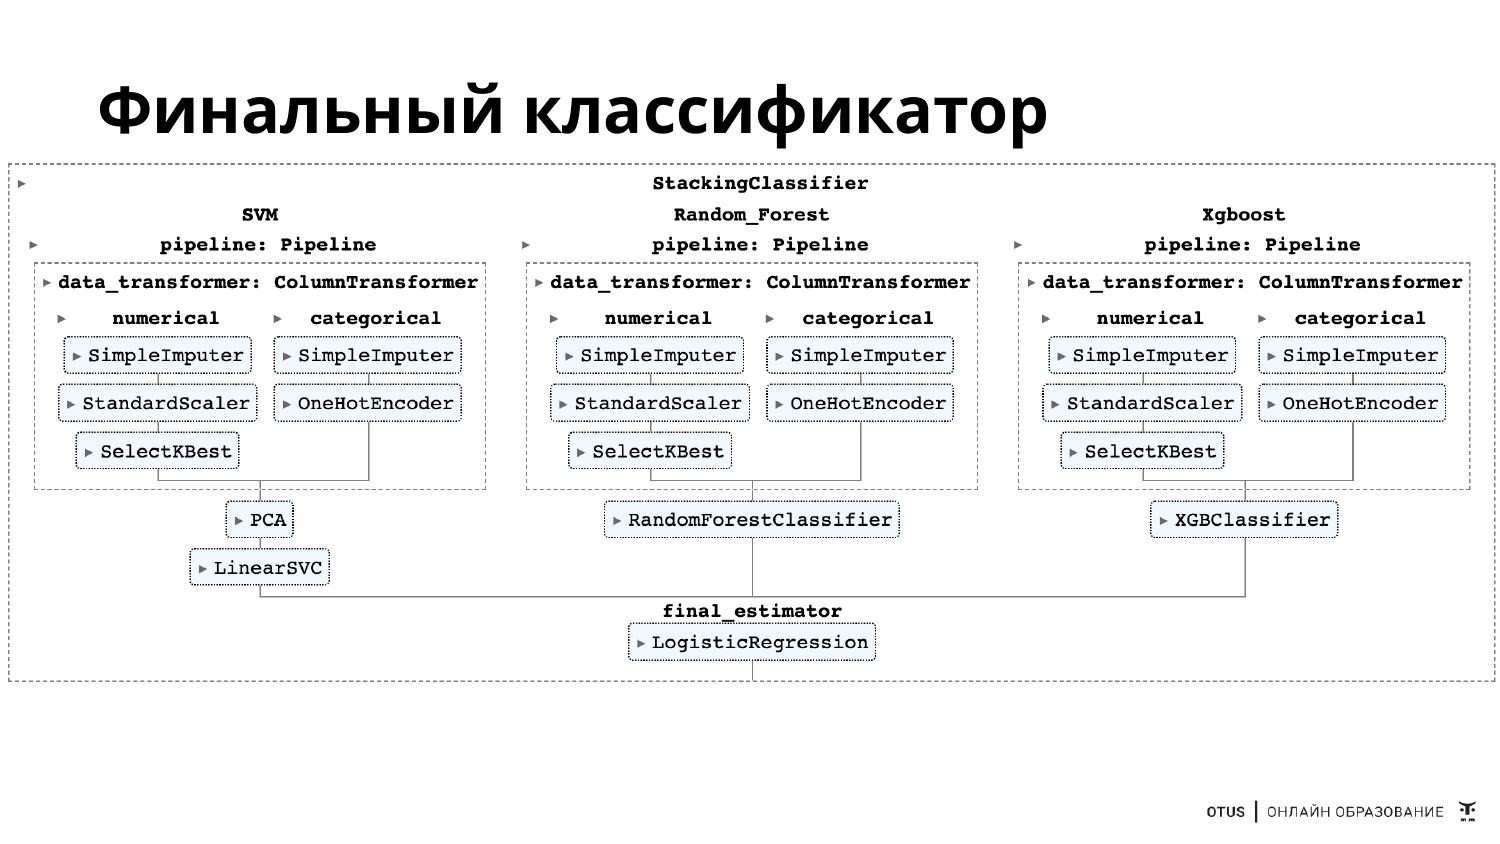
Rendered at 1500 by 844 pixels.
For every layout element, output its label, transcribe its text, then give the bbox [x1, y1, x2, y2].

picture [0, 0, 1500, 844]
title Финальный классификатор [82, 54, 1480, 155]
